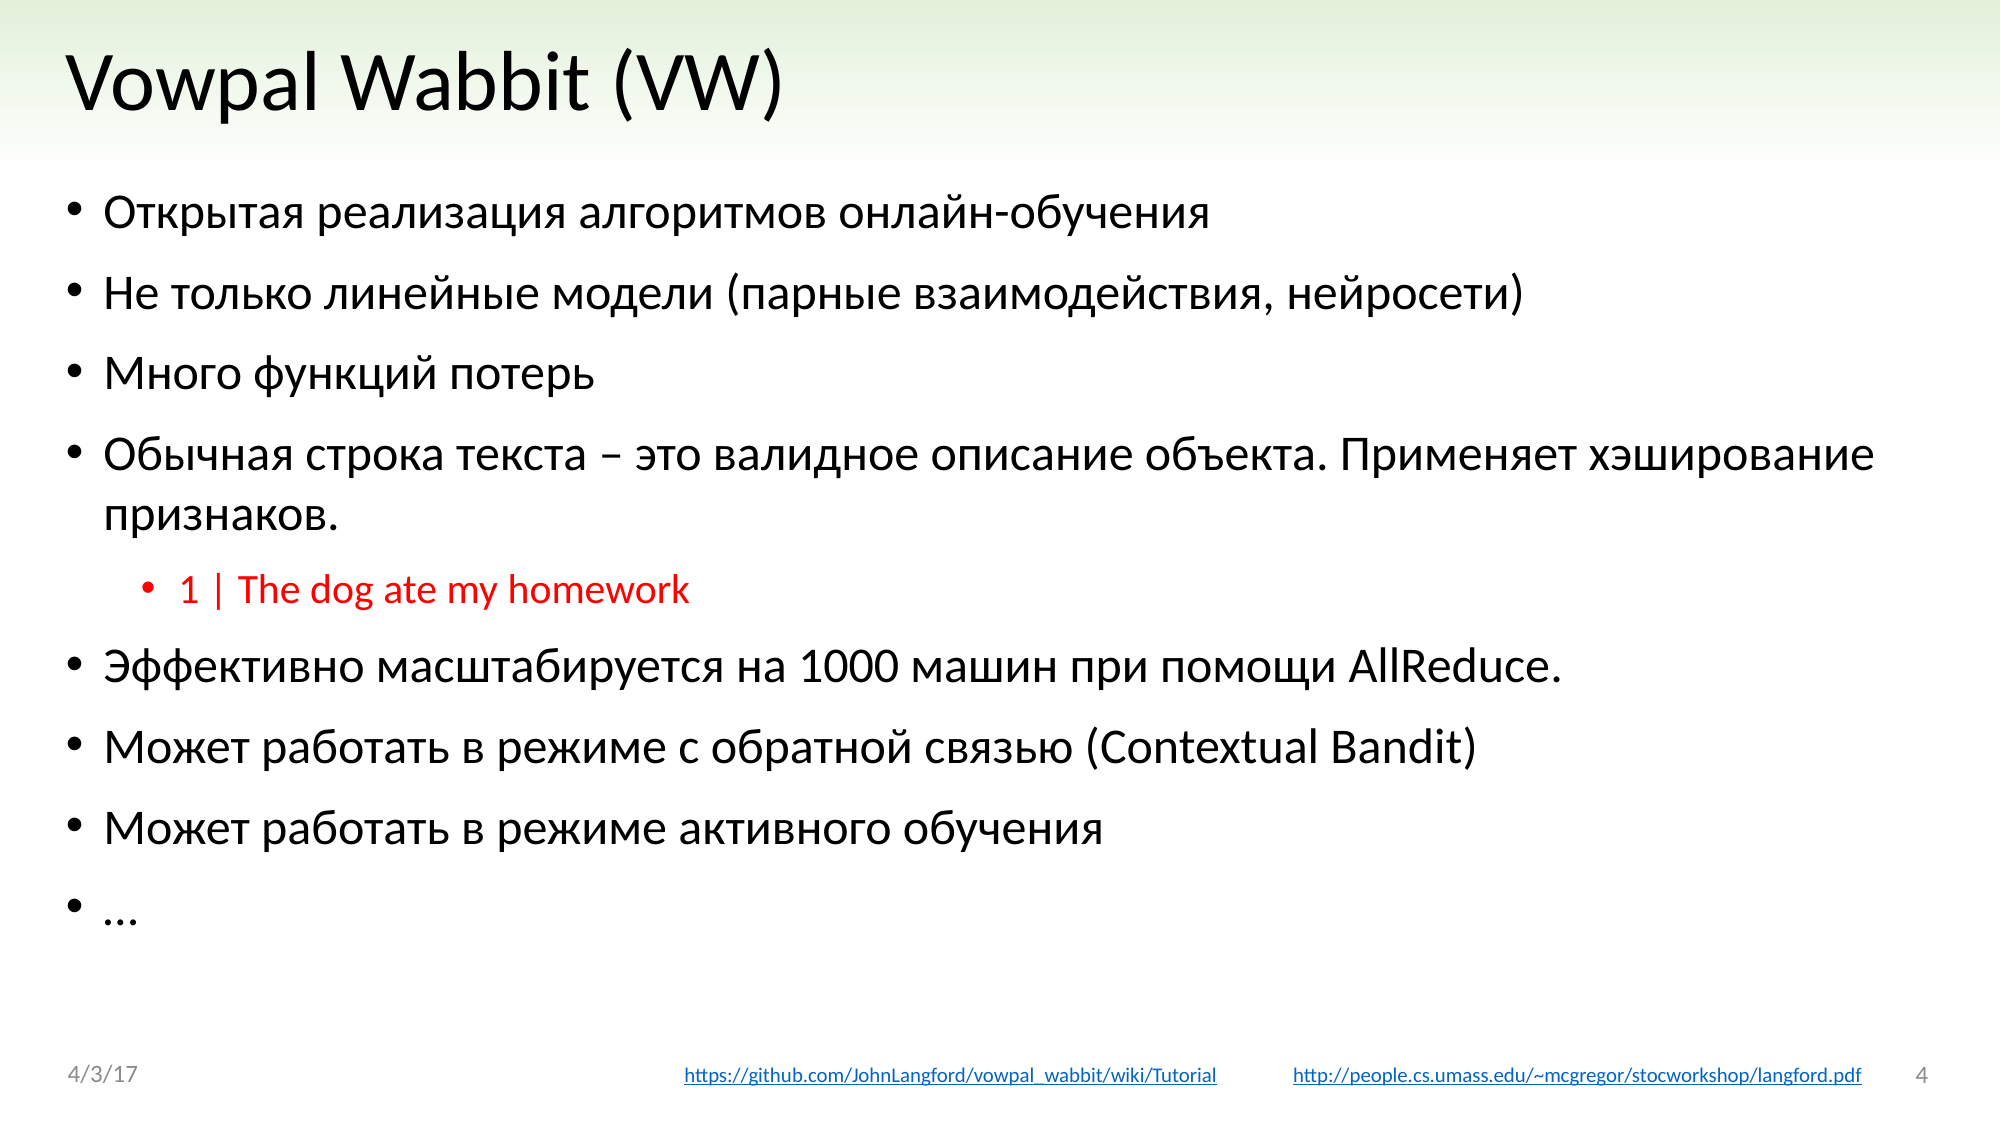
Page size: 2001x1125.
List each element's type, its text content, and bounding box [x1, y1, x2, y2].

title Vowpal Wabbit (VW) [50, 28, 1943, 137]
text_box https://github.com/JohnLangford/vowpal_wabbit/wiki/Tutorial [669, 1053, 1232, 1094]
text_box http://people.cs.umass.edu/~mcgregor/stocworkshop/langford.pdf [1278, 1053, 1902, 1094]
slide_number 4 [1493, 1044, 1944, 1104]
list Открытая реализация алгоритмов онлайн-обучения Не только линейные модели (парные взаимодействия, нейросети) Много функций потерь Обычная строка текста – это валидное описание объекта. Применяет хэширование признаков. 1 | The dog ate my homework Эффективно масштабируется на 1000 машин при помощи AllReduce. Может работать в режиме с обратной связью (Contextual Bandit) Может работать в режиме активного обучения … [50, 170, 1943, 1016]
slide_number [52, 1042, 503, 1103]
